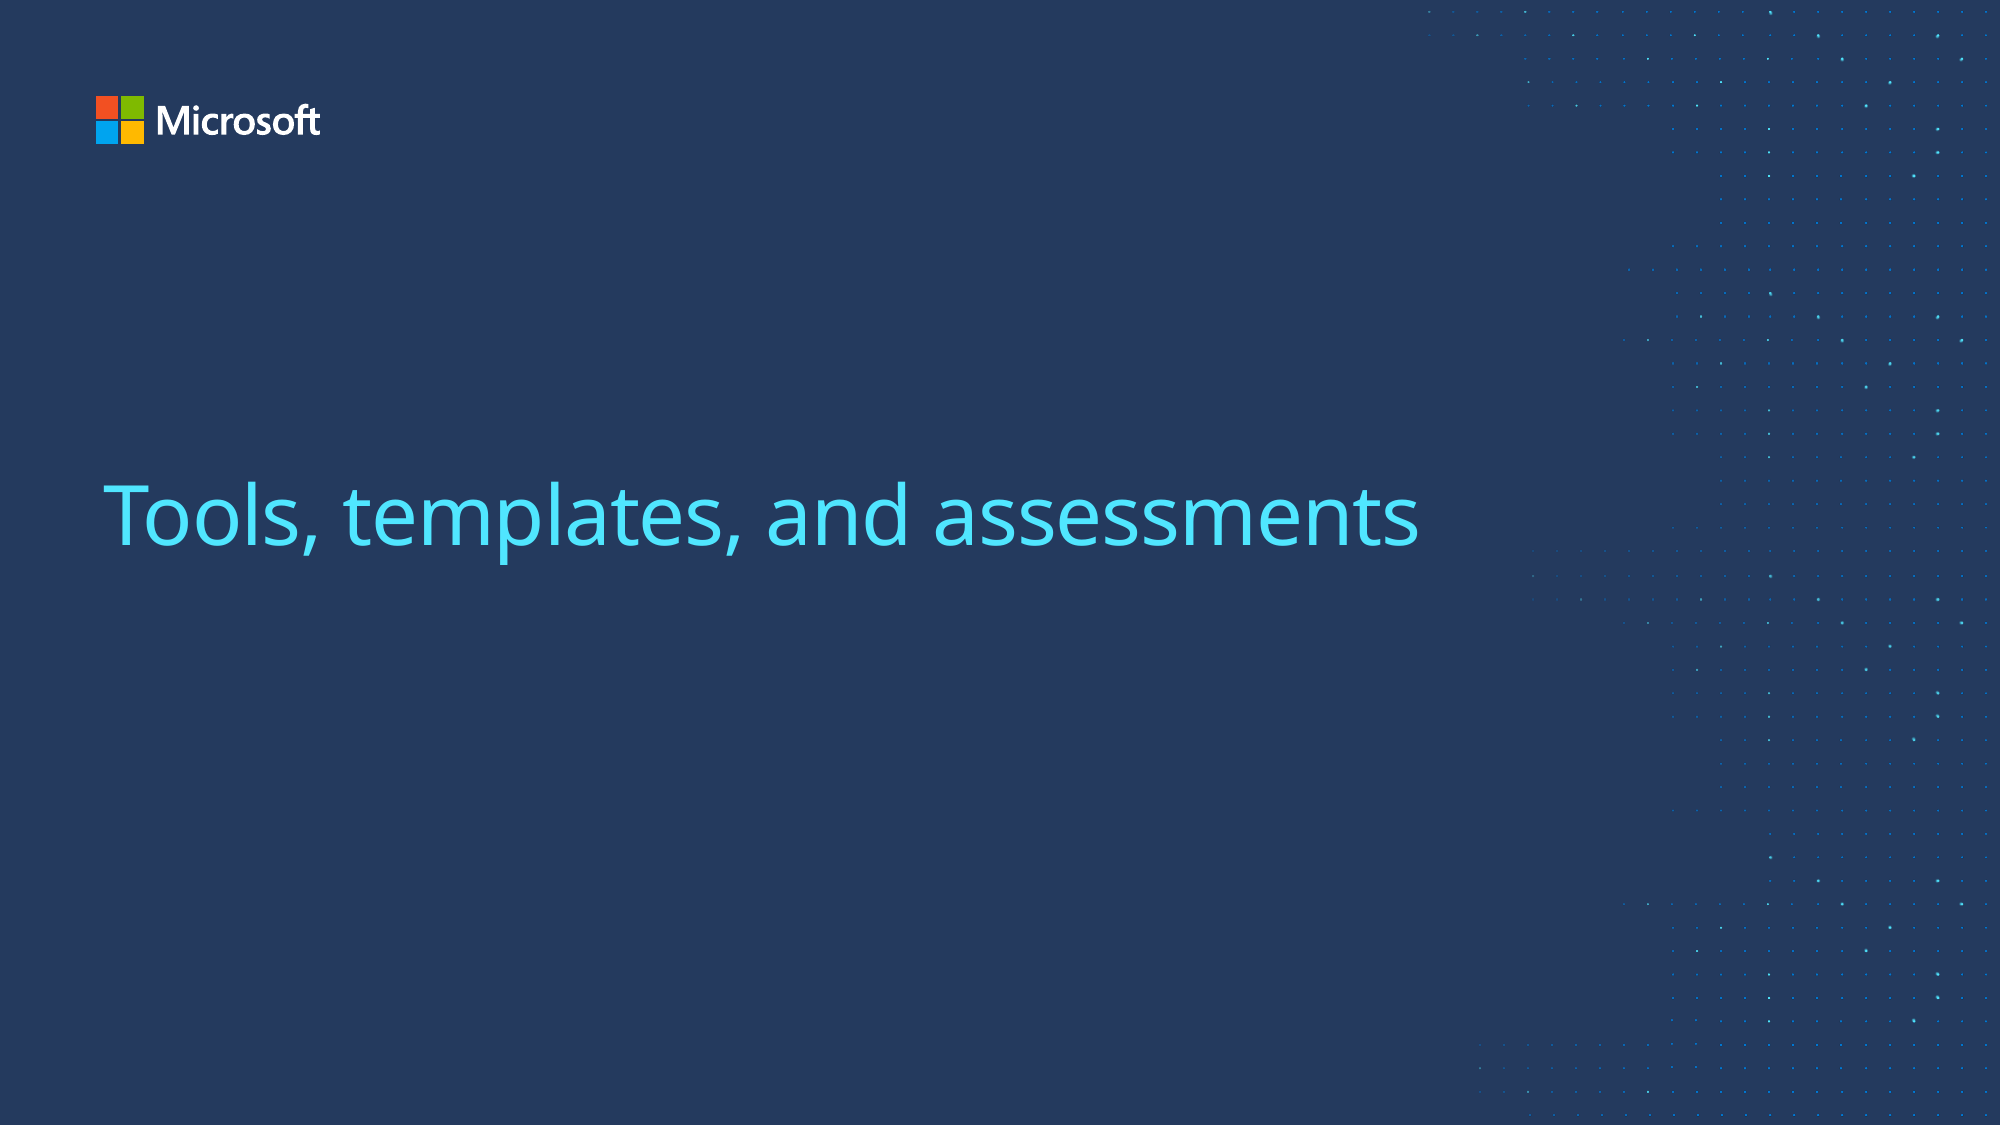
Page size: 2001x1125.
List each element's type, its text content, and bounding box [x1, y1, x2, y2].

picture [1428, 8, 1987, 1117]
title Tools, templates, and assessments [103, 471, 1428, 563]
